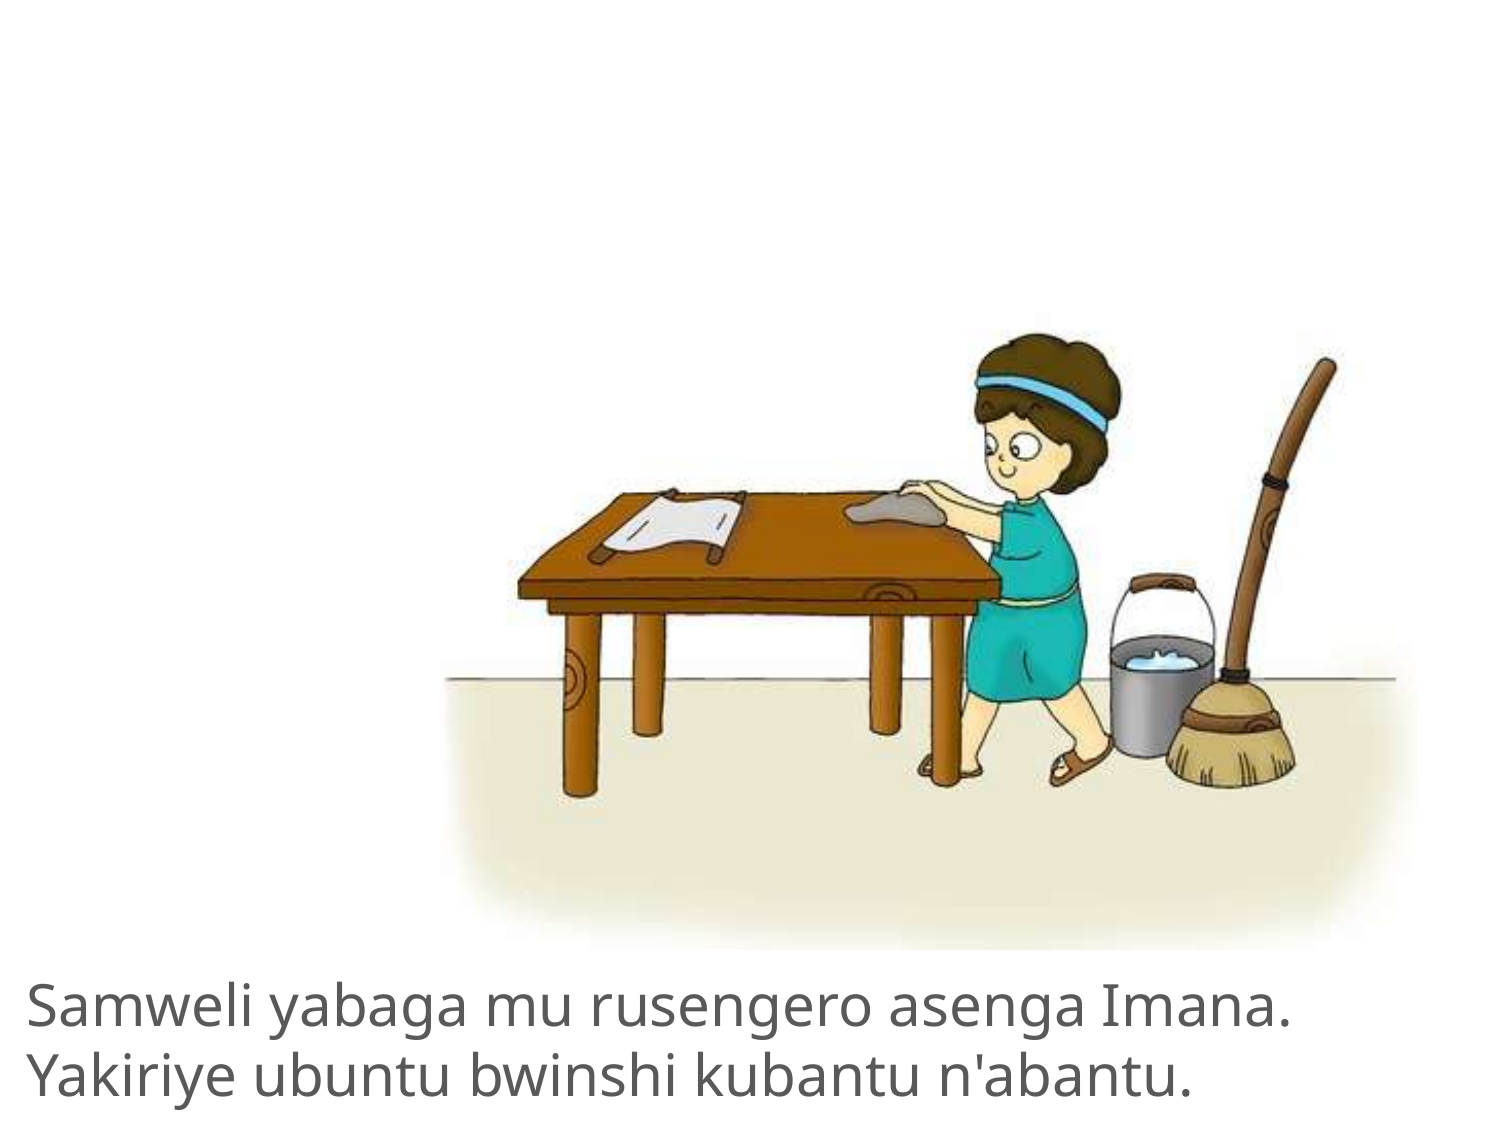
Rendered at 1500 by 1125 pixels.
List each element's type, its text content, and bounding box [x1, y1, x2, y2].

picture [80, 1, 1418, 950]
text_box Samweli yabaga mu rusengero asenga Imana. Yakiriye ubuntu bwinshi kubantu n'abantu. [11, 961, 1498, 1116]
